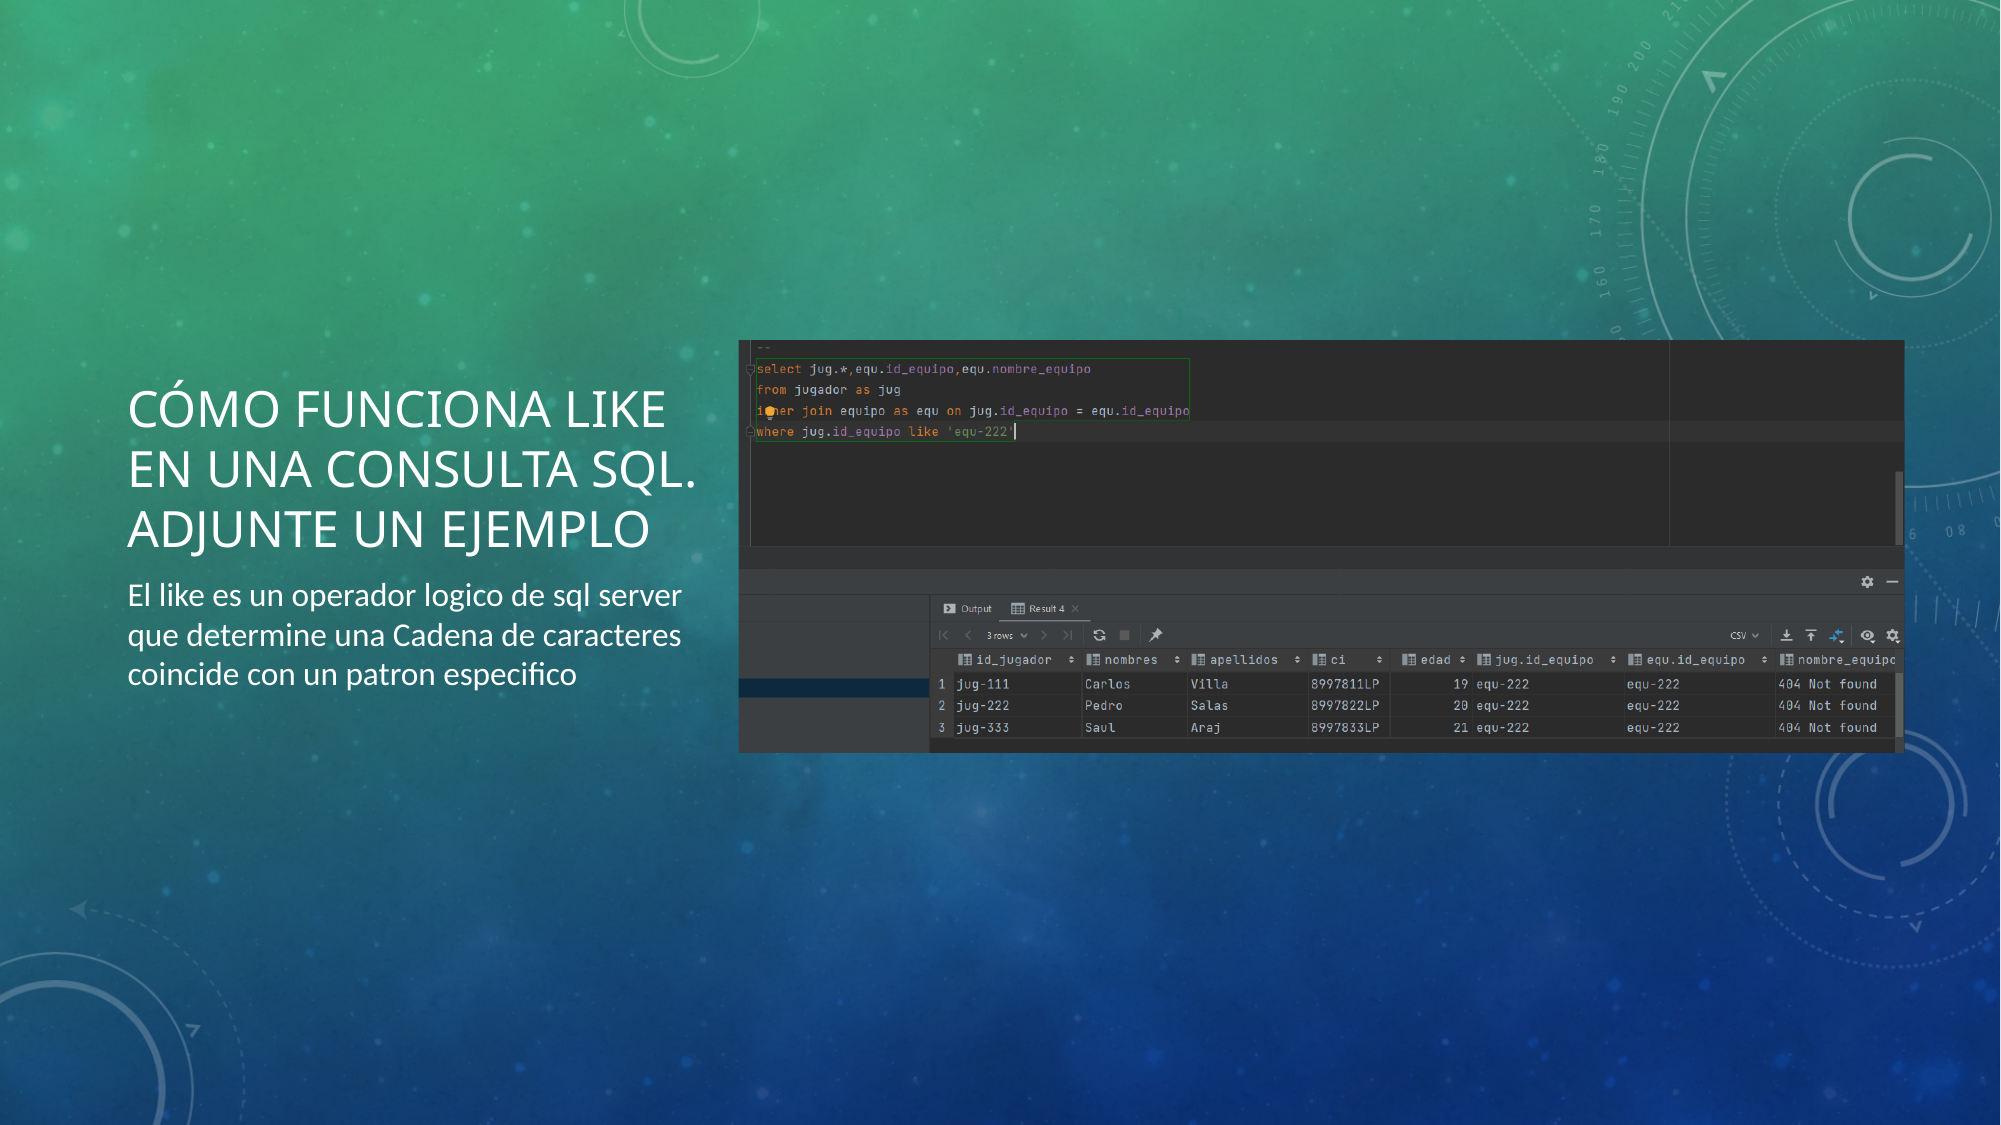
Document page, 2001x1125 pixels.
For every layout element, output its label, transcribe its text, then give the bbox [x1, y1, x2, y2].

title Cómo funciona LIKE en una consulta SQL. Adjunte un ejemplo [112, 340, 717, 565]
picture [0, 0, 2001, 1125]
list El like es un operador logico de sql server que determine una Cadena de caracteres coincide con un patron especifico [112, 565, 717, 866]
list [738, 340, 1905, 753]
